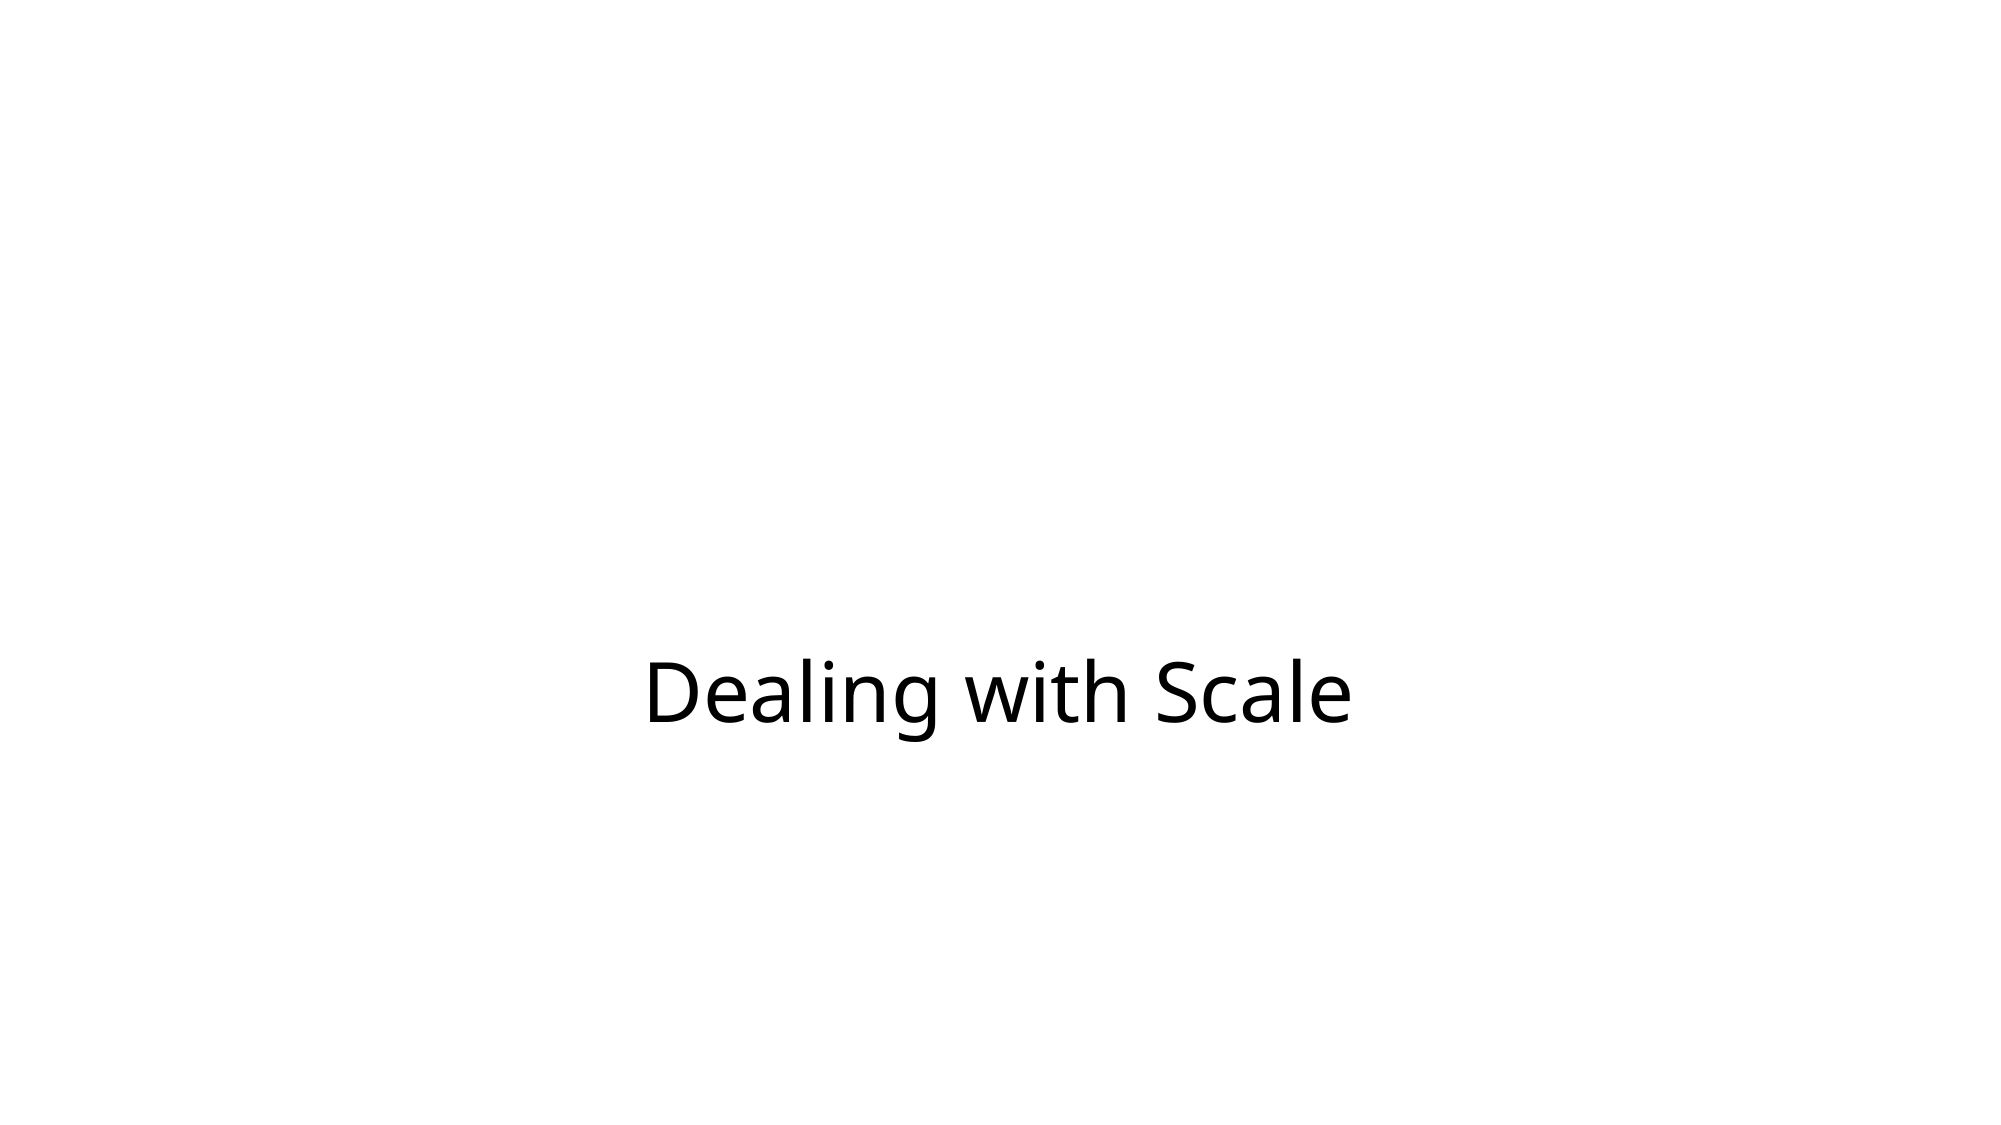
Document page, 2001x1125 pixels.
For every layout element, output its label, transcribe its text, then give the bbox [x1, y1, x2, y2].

title Dealing with Scale [136, 280, 1862, 749]
